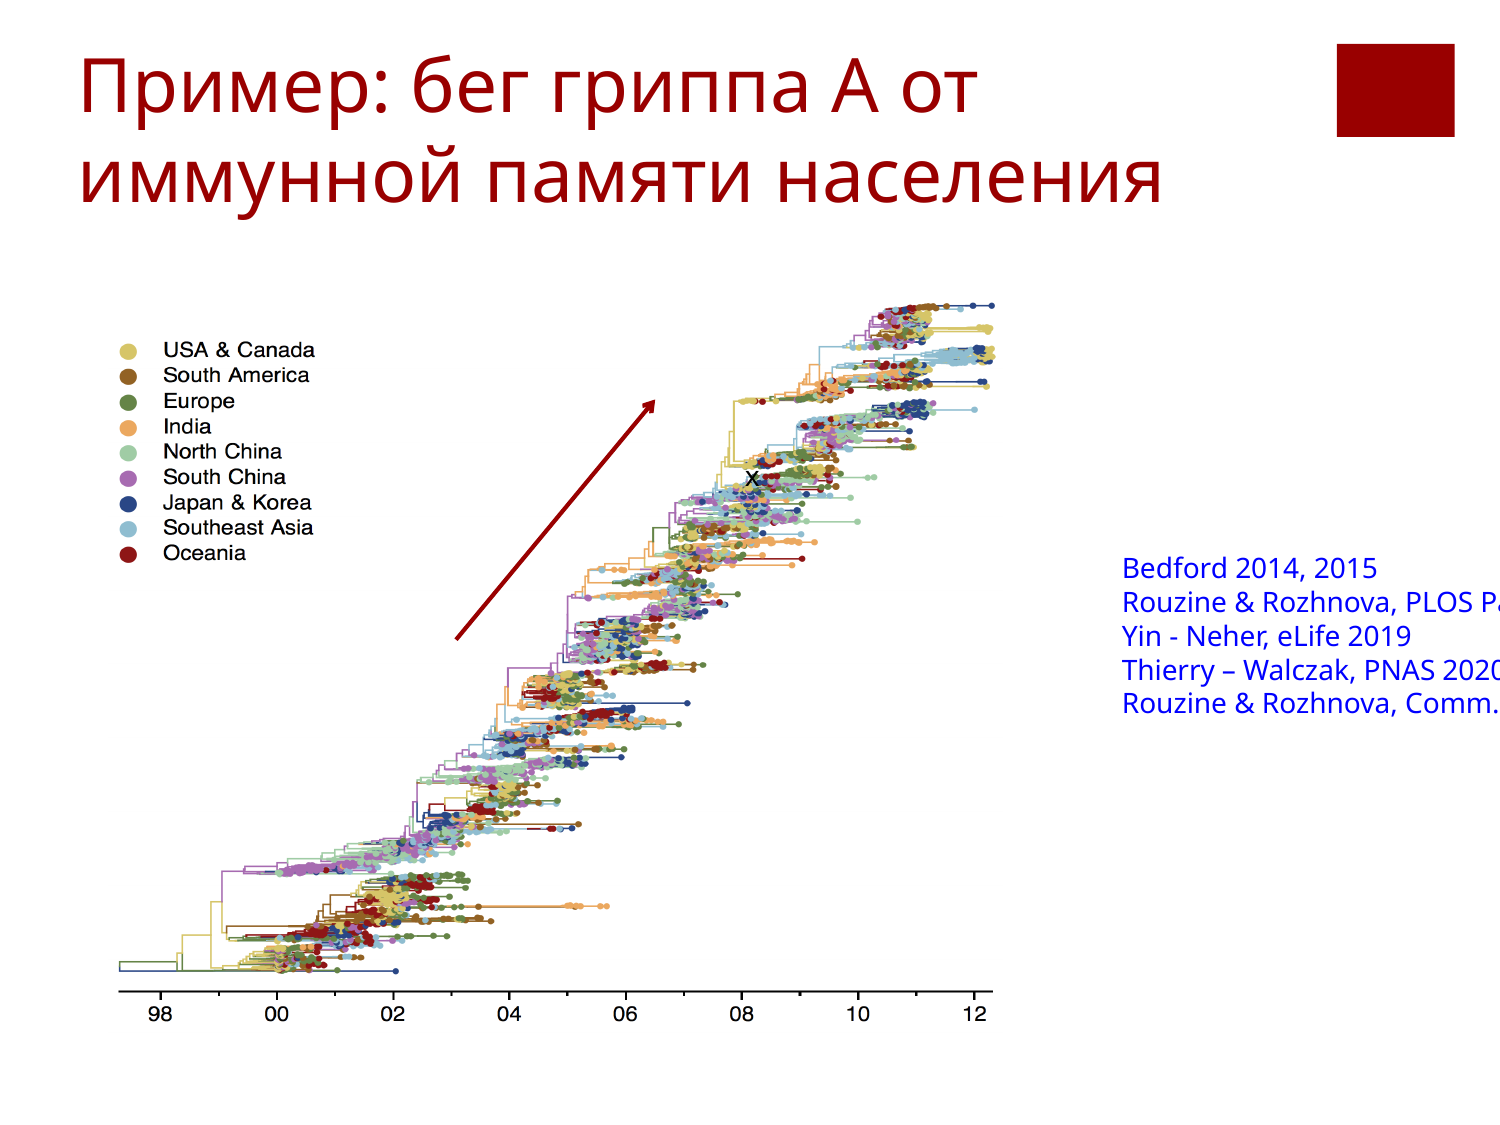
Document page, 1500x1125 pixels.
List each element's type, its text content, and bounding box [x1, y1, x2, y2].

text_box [455, 398, 656, 641]
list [0, 294, 1189, 1034]
text_box Bedford 2014, 2015 Rouzine & Rozhnova, PLOS Pathogens 2018 Yin - Neher, eLife 2019 Thierry – Walczak, PNAS 2020 Rouzine & Rozhnova, Comm.Med. 2023 [1189, 475, 1500, 727]
title Пример: бег гриппа А от иммунной памяти населения [62, 37, 1234, 226]
